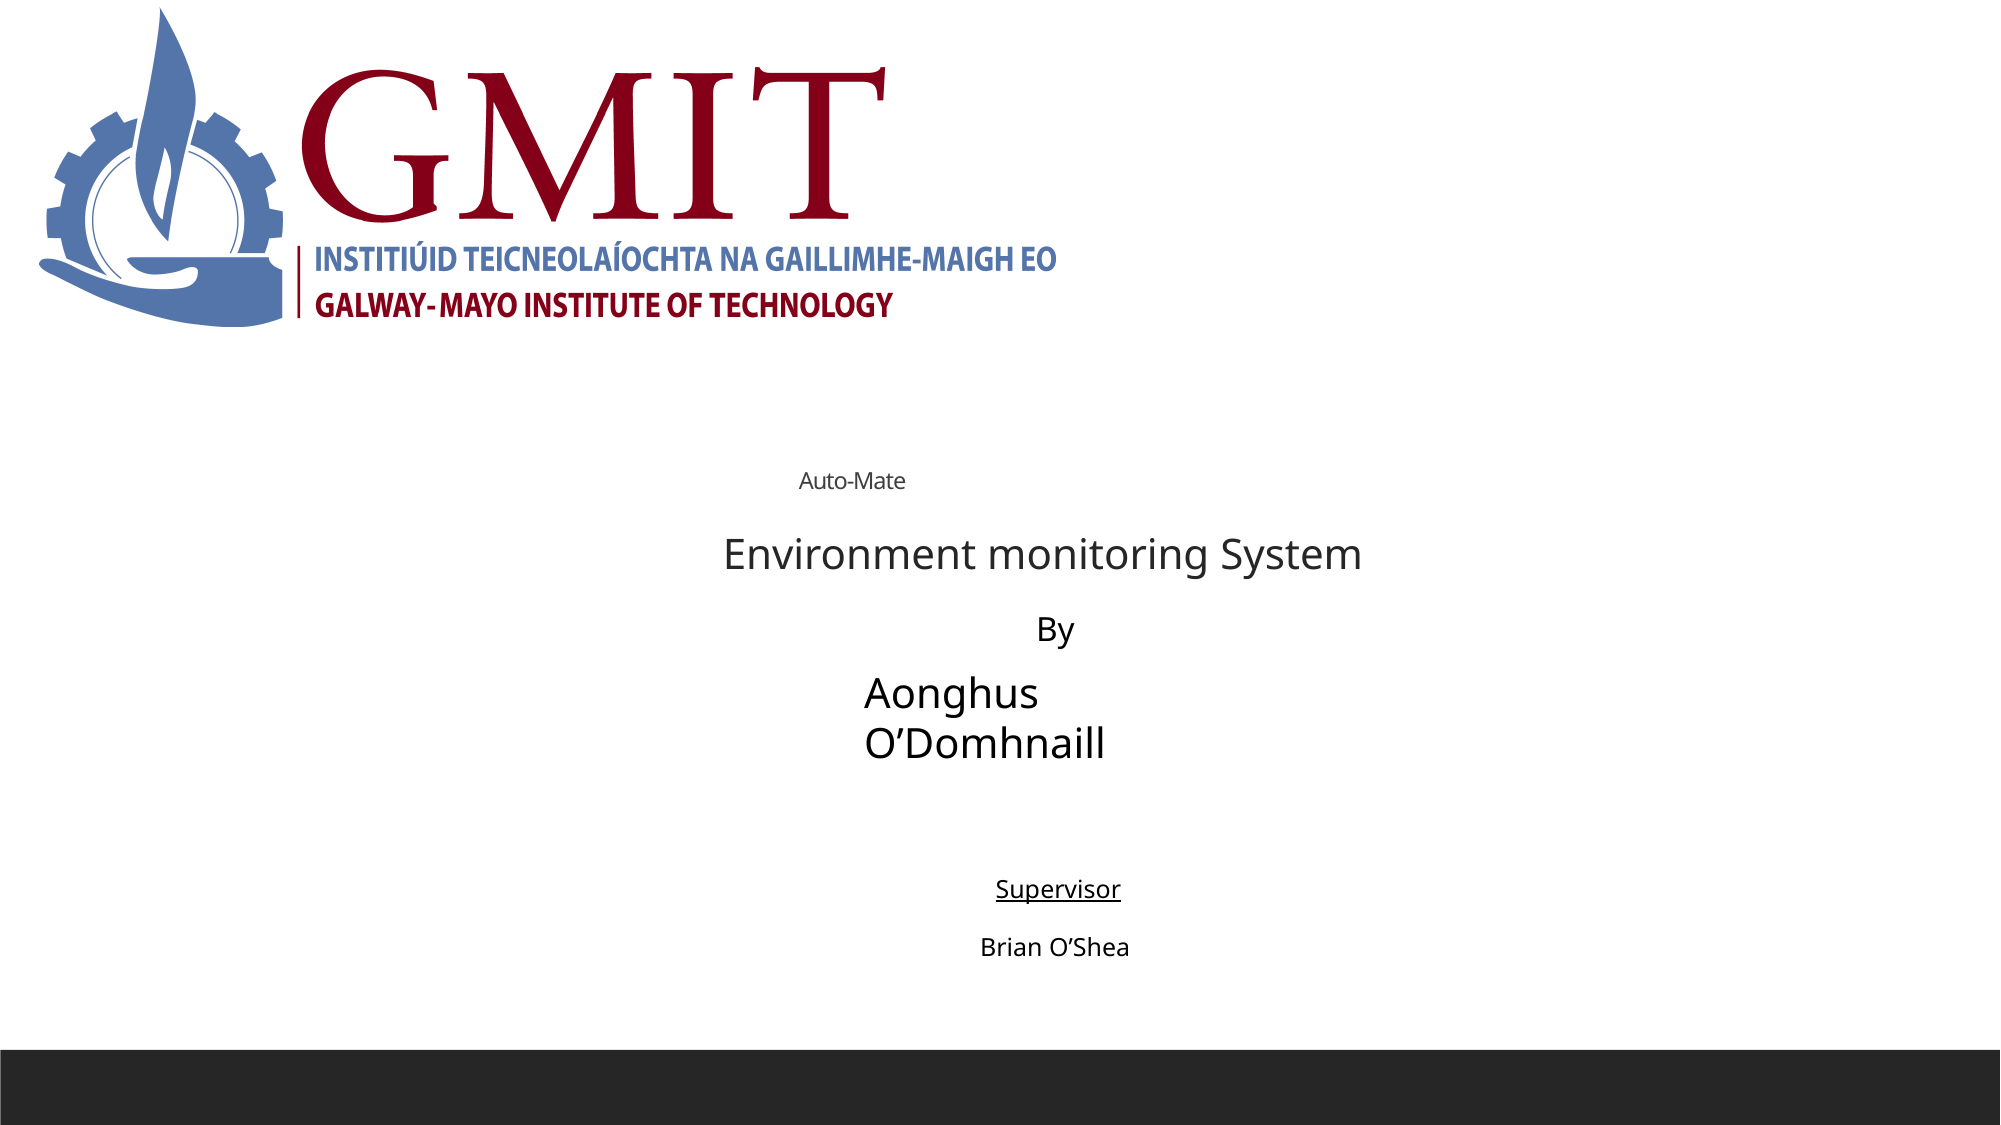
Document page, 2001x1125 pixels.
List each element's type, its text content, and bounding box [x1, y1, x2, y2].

text_box Aonghus O’Domhnaill [849, 659, 1262, 775]
text_box By [1021, 561, 1090, 656]
text_box Supervisor [980, 866, 1137, 911]
subtitle Environment monitoring System [710, 515, 1401, 597]
text_box Brian O’Shea [965, 924, 1146, 969]
title Auto-Mate [783, 384, 1327, 502]
picture [39, 7, 1056, 327]
